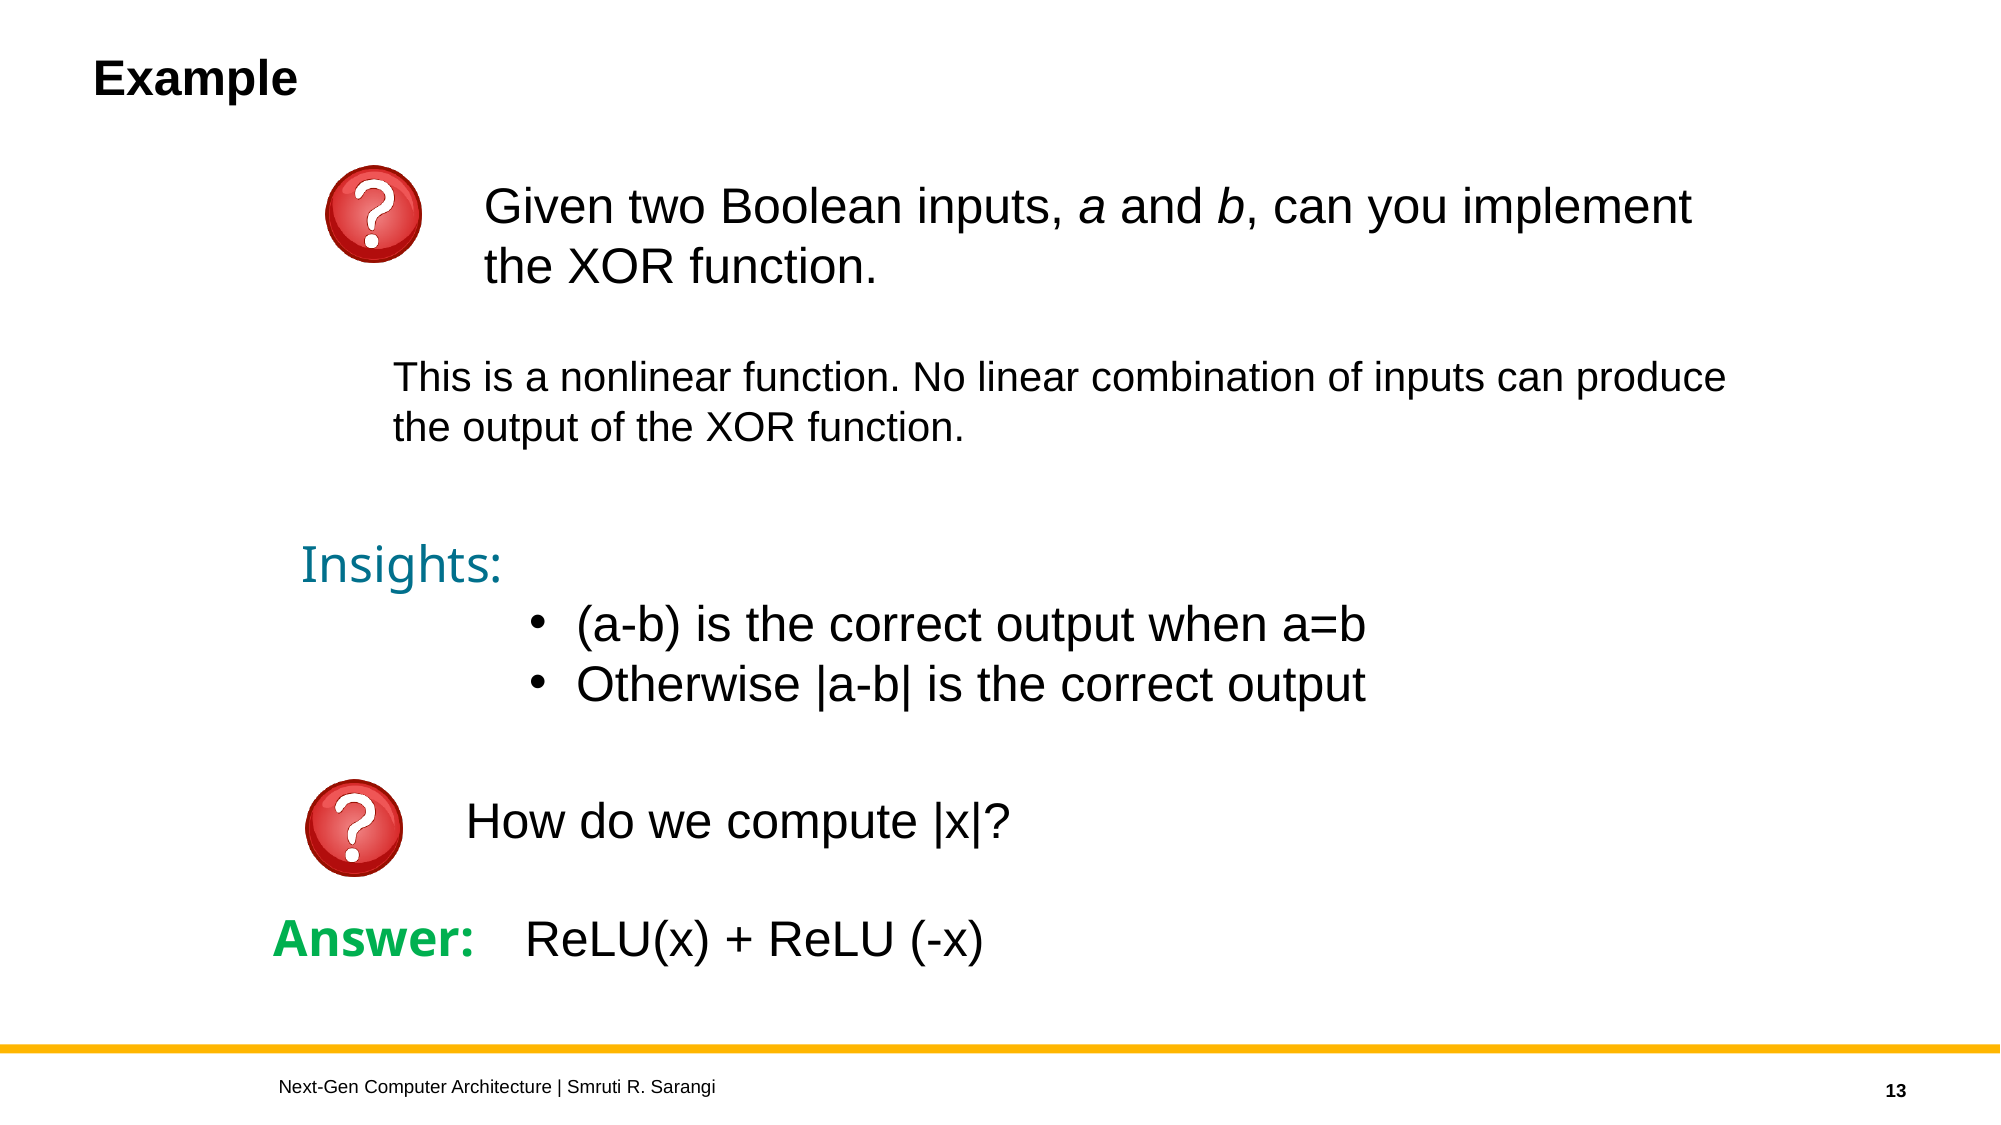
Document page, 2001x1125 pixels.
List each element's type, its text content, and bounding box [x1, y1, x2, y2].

slide_number 13 [1711, 1071, 1922, 1109]
text_box Given two Boolean inputs, a and b, can you implement the XOR function. [469, 165, 1708, 301]
footer Next-Gen Computer Architecture | Smruti R. Sarangi [263, 1067, 1464, 1105]
picture [305, 779, 403, 877]
text_box Answer: [258, 899, 510, 975]
text_box How do we compute |x|? [450, 781, 1027, 857]
text_box This is a nonlinear function. No linear combination of inputs can produce the output of the XOR function. [378, 342, 1743, 457]
text_box Insights: [286, 524, 519, 600]
text_box (a-b) is the correct output when a=b Otherwise |a-b| is the correct output [514, 584, 1383, 719]
text_box ReLU(x) + ReLU (-x) [510, 899, 1204, 975]
title Example [78, 45, 1578, 180]
picture [324, 165, 422, 263]
